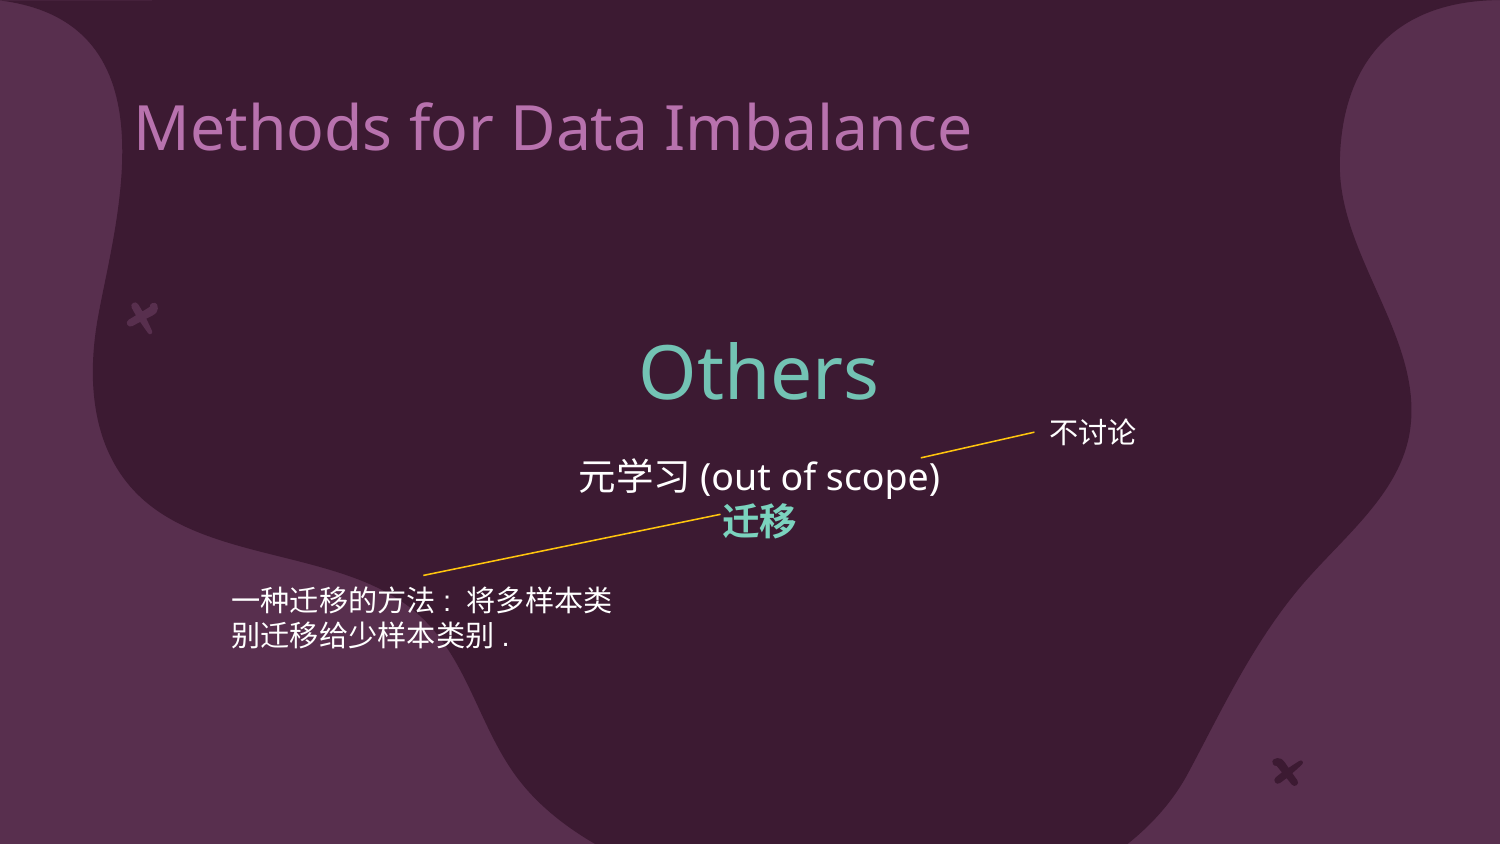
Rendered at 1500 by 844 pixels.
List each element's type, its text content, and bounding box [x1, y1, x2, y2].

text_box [216, 514, 721, 662]
text_box Others [576, 296, 921, 422]
title Methods for Data Imbalance [118, 72, 1034, 181]
text_box 元学习(out of scope) 迁移 [528, 438, 969, 537]
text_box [920, 407, 1153, 459]
